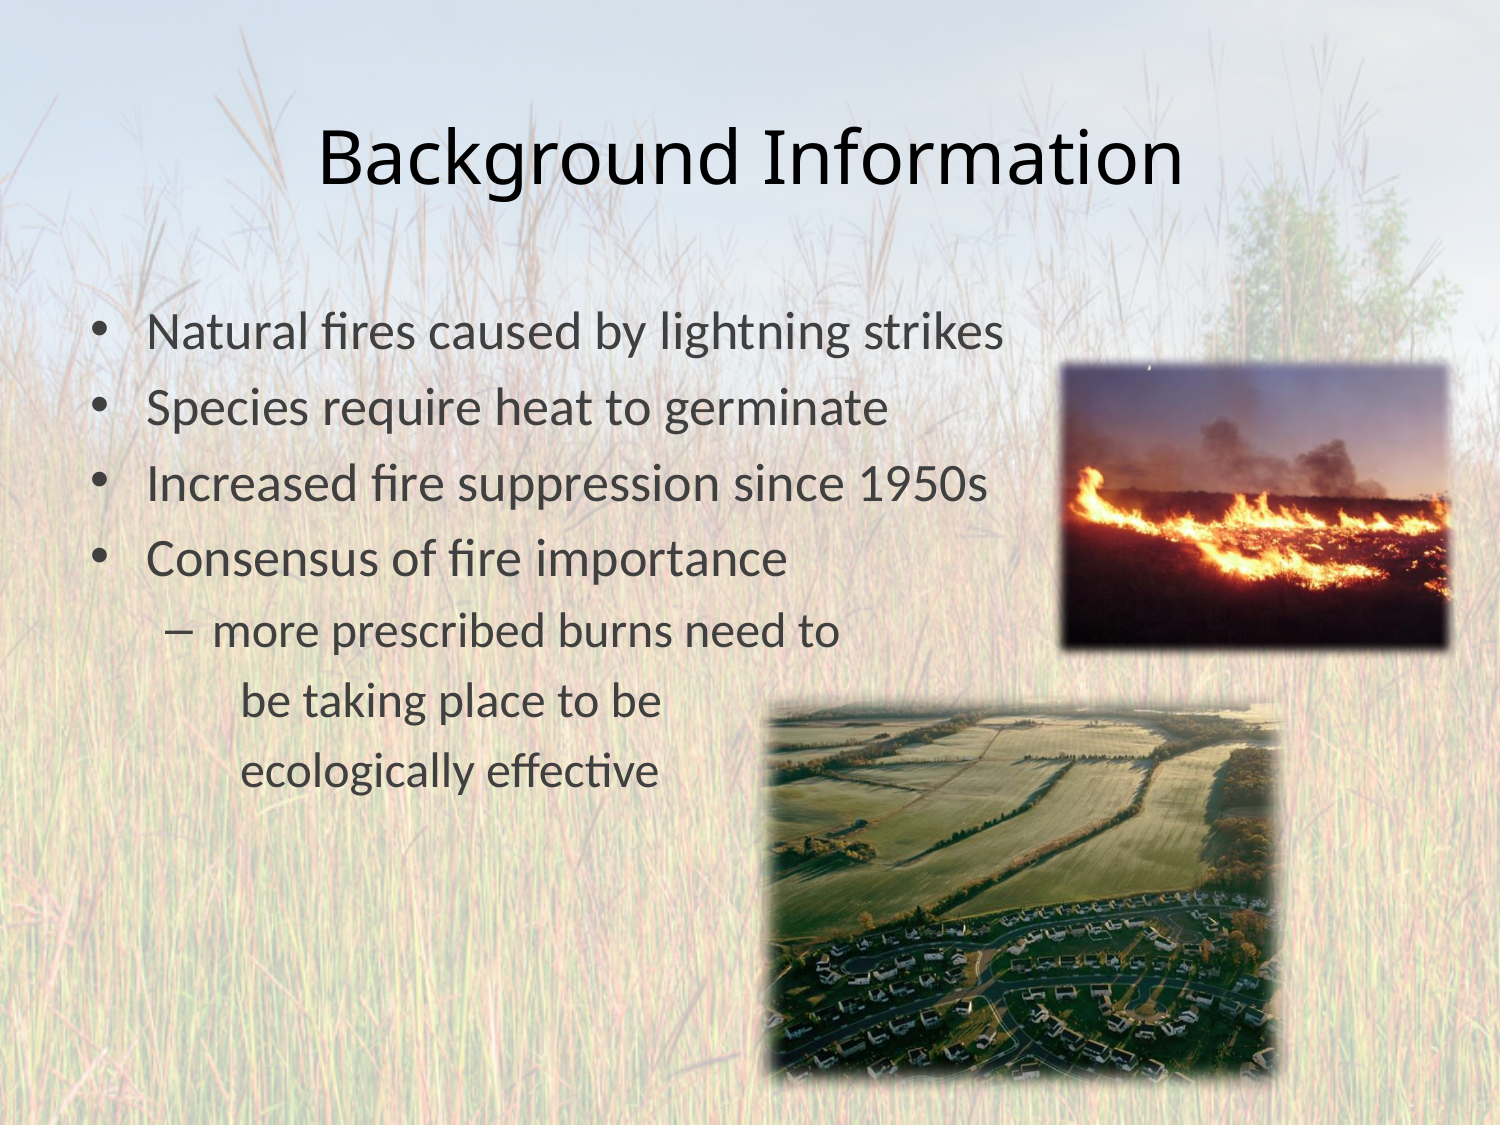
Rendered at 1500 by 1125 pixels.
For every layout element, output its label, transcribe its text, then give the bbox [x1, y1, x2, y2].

picture [1049, 353, 1459, 661]
title Background Information [76, 61, 1427, 249]
picture [749, 687, 1294, 1096]
list Natural fires caused by lightning strikes Species require heat to germinate Increased fire suppression since 1950s Consensus of fire importance more prescribed burns need to be taking place to be ecologically effective [75, 287, 1425, 1030]
